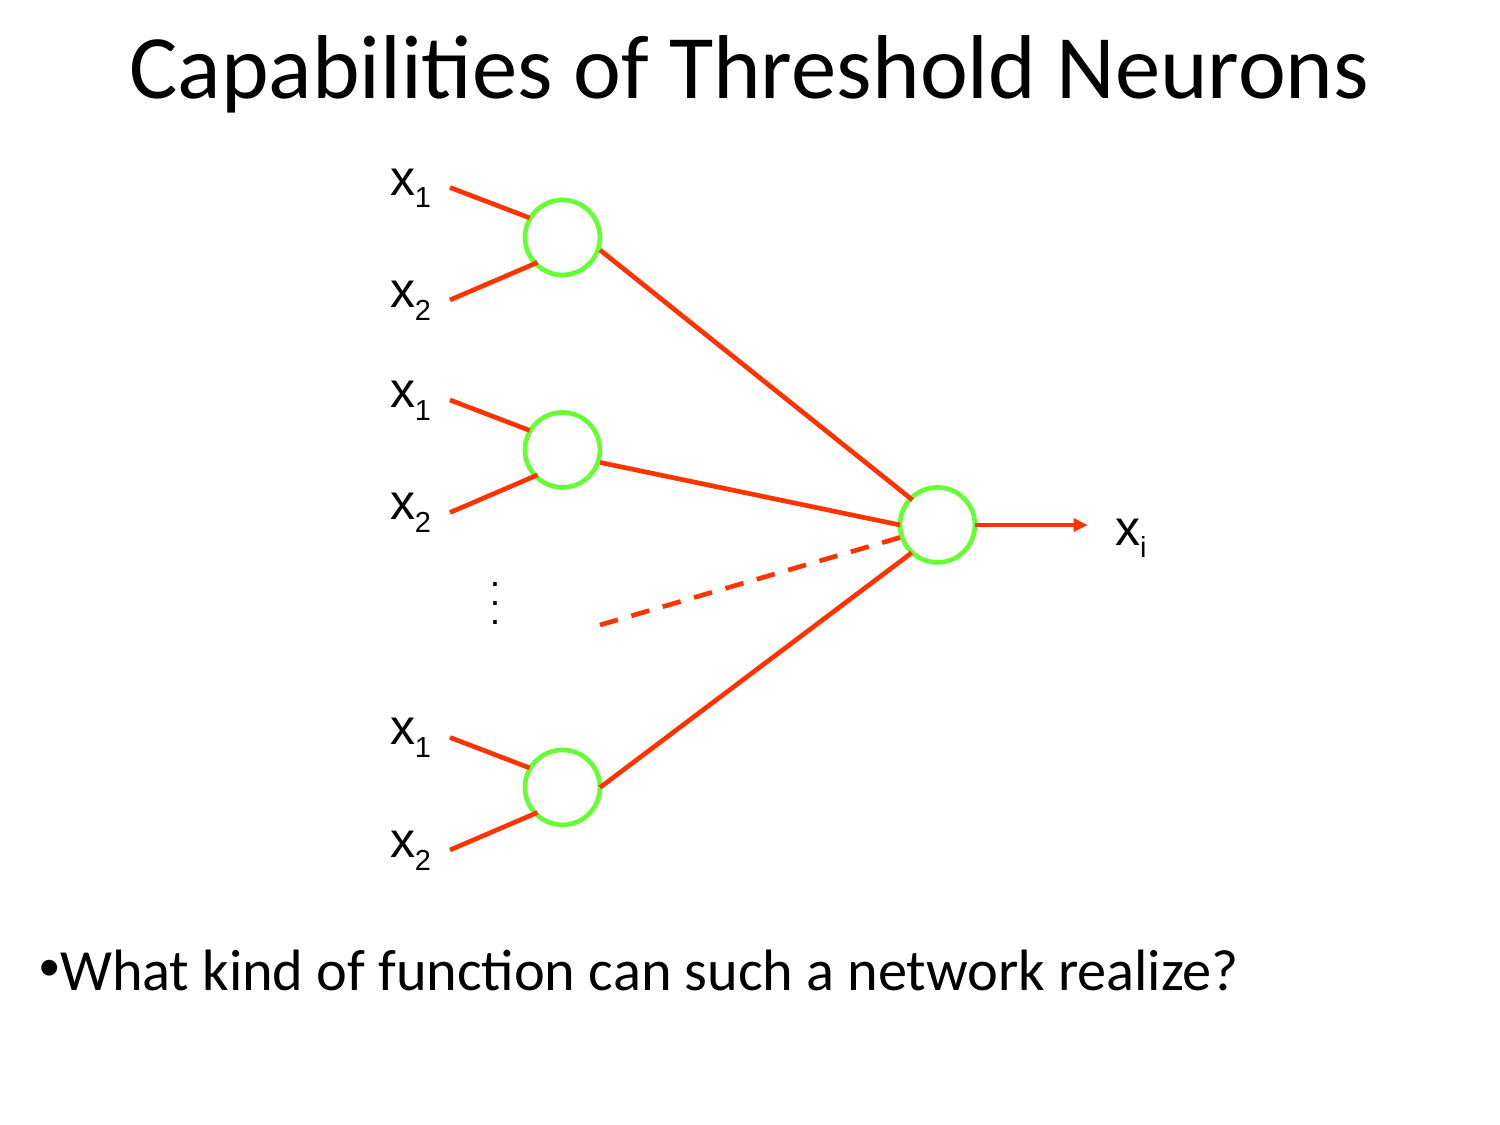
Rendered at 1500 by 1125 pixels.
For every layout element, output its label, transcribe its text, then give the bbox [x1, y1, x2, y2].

title Capabilities of Threshold Neurons [0, 0, 1500, 125]
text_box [374, 137, 1213, 901]
list What kind of function can such a network realize? [24, 924, 1450, 1038]
